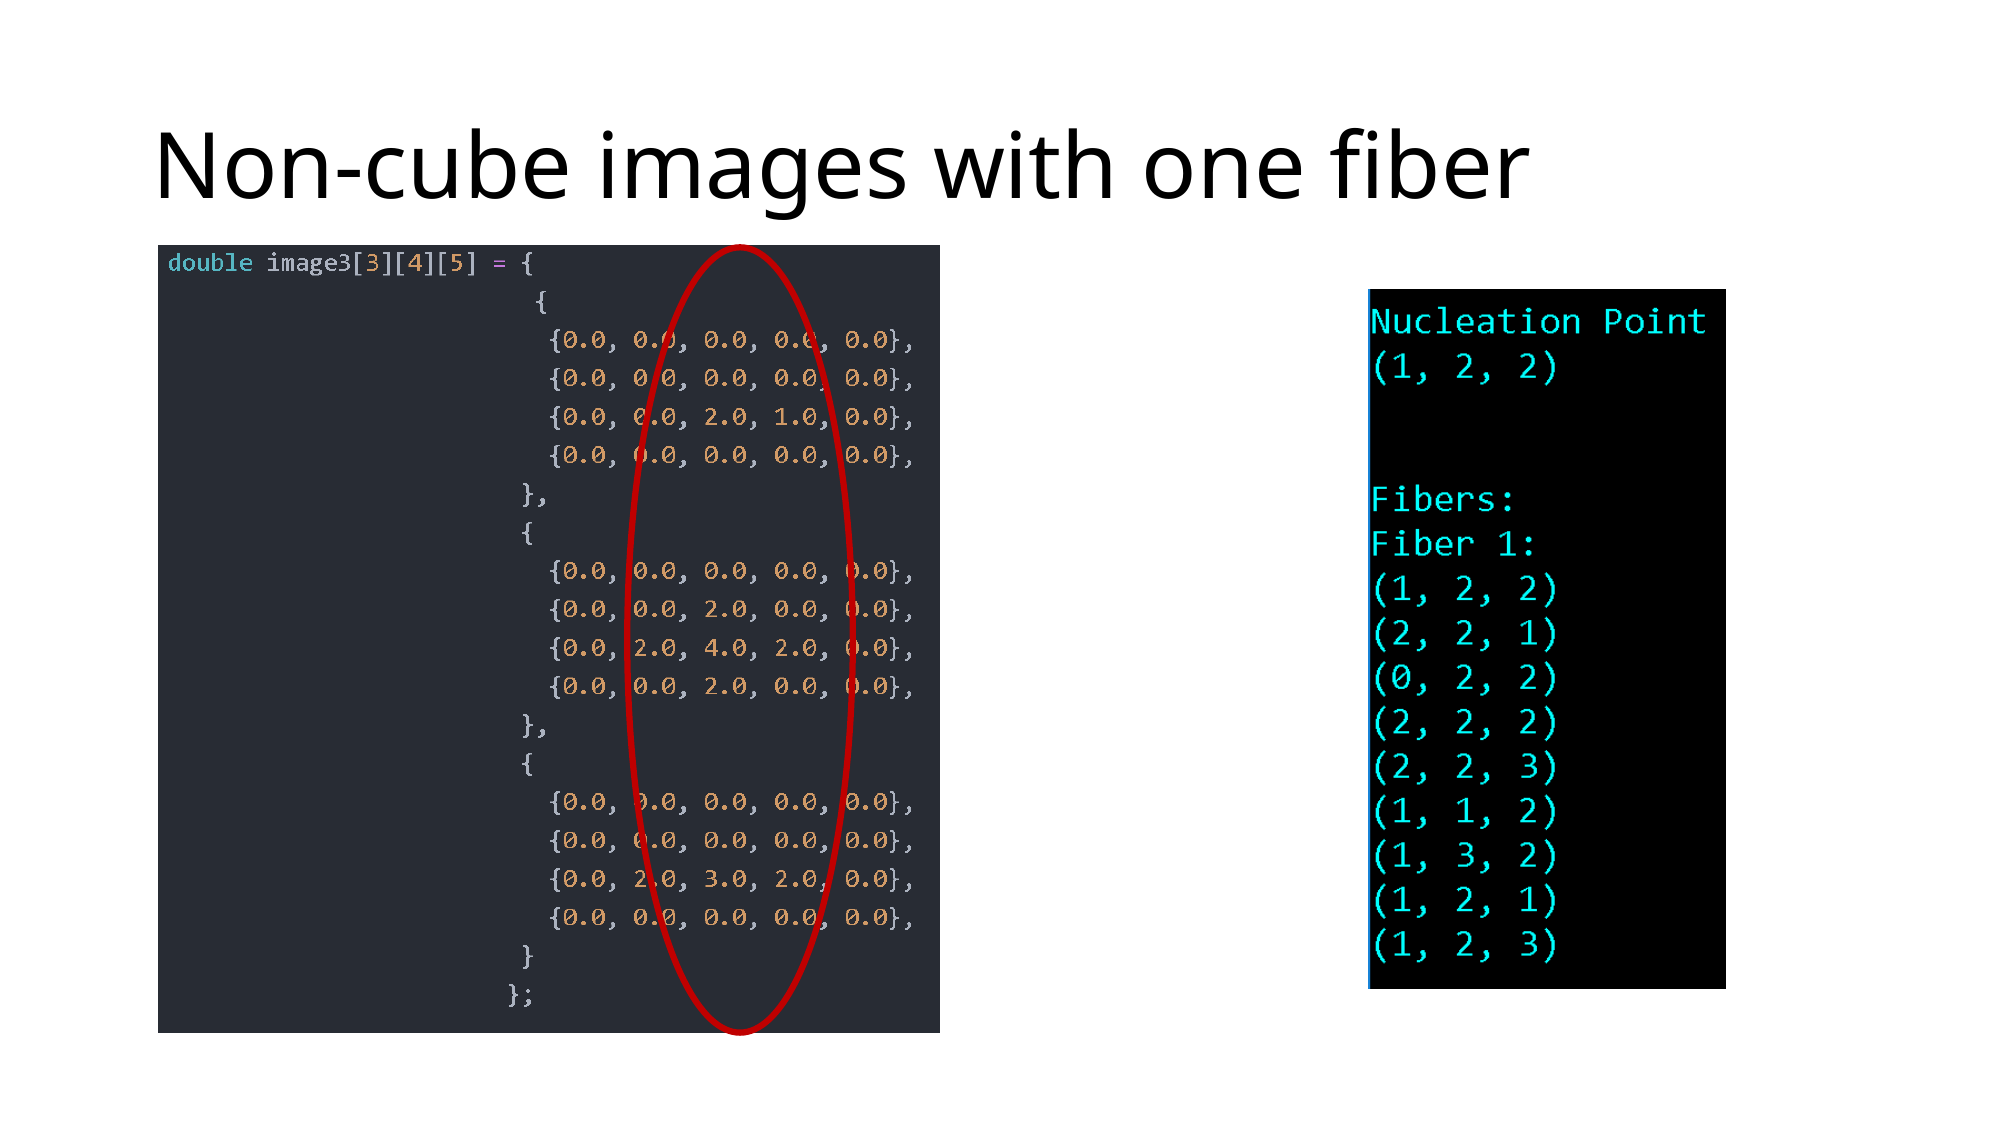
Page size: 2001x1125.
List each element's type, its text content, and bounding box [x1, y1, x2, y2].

picture [158, 245, 940, 1033]
title Non-cube images with one fiber [137, 59, 1863, 278]
picture [1368, 289, 1726, 989]
